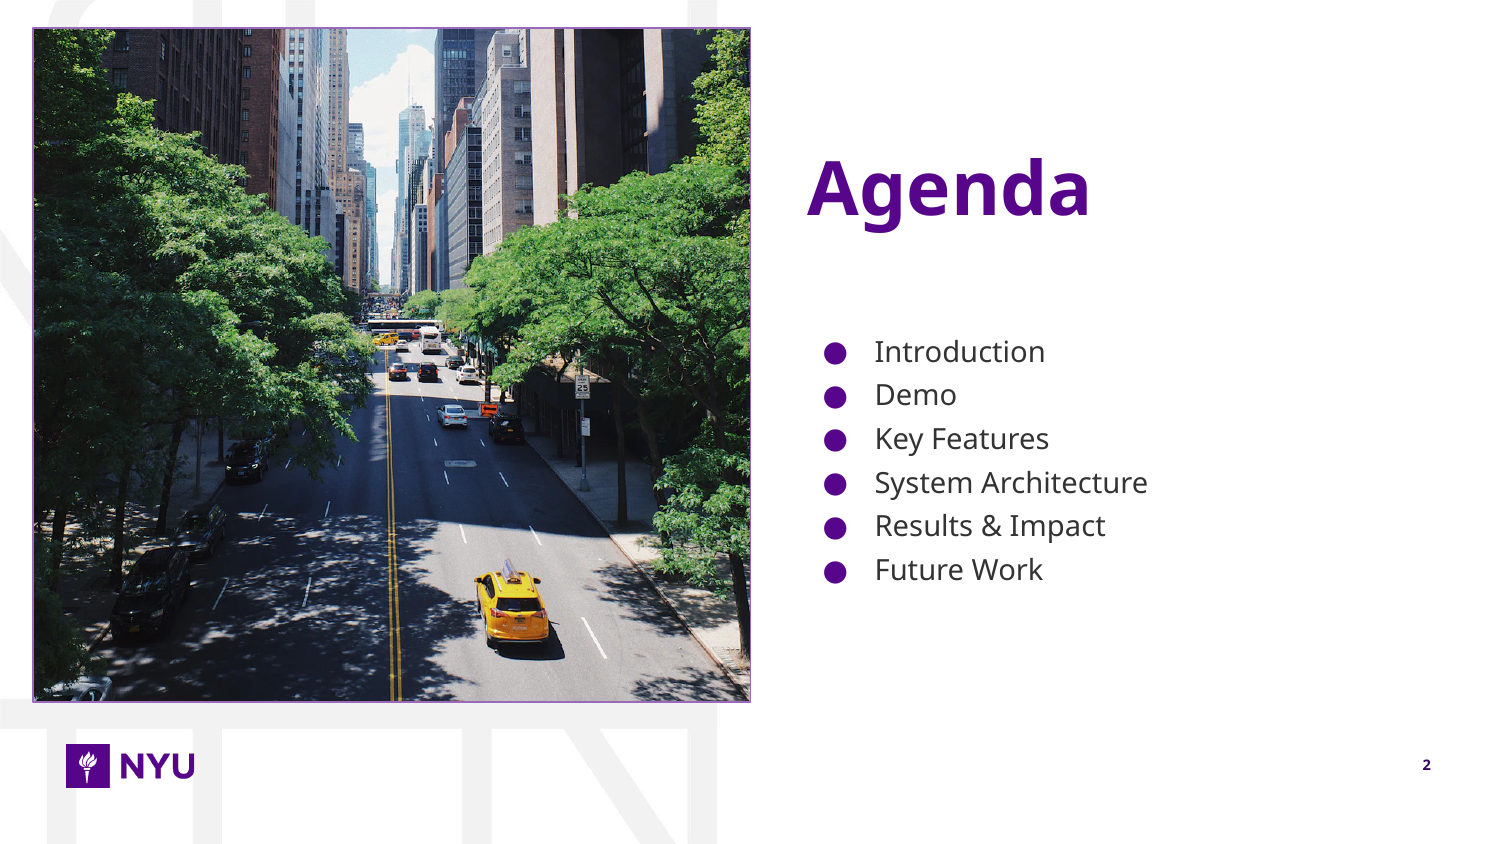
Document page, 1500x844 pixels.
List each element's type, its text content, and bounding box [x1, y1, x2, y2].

picture [0, 0, 1500, 844]
list Introduction Demo Key Features System Architecture Results & Impact Future Work [784, 309, 1403, 535]
title Agenda [792, 130, 1411, 245]
